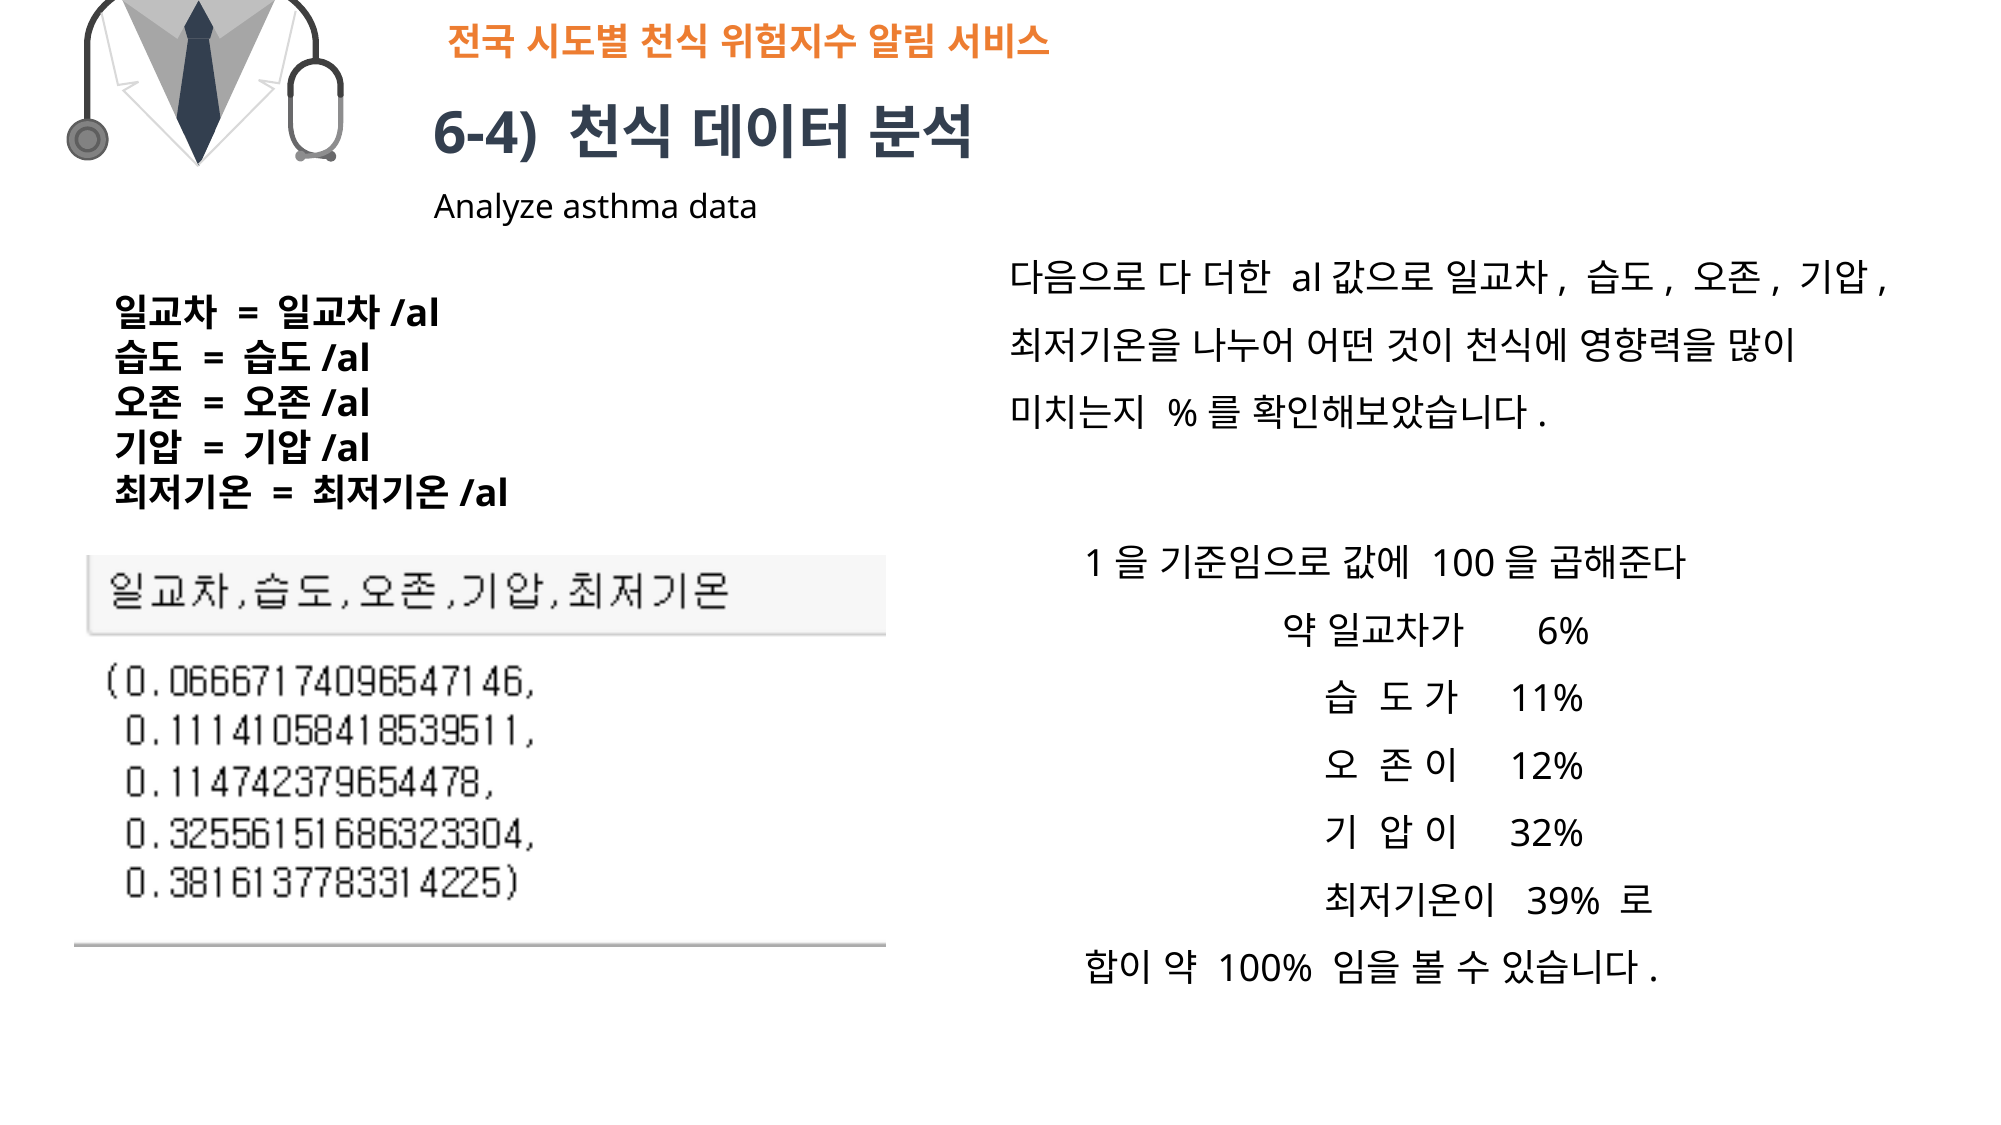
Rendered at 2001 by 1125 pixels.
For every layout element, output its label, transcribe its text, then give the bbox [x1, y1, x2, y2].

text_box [66, 0, 344, 167]
text_box 6-4) 천식 데이터 분석 Analyze asthma data [419, 52, 1424, 233]
text_box 일교차 = 일교차/al 습도 = 습도/al 오존 = 오존/al 기압 = 기압/al 최저기온 = 최저기온/al [99, 281, 719, 522]
text_box 다음으로 다 더한 al값으로 일교차, 습도, 오존, 기압,최저기온을 나누어 어떤 것이 천식에 영향력을 많이 미치는지 %를 확인해보았습니다. [994, 224, 1921, 442]
text_box 전국 시도별 천식 위험지수 알림 서비스 [432, 10, 1067, 71]
picture [74, 555, 886, 947]
text_box 1을 기준임으로 값에 100을 곱해준다 약 일교차가 6% 습 도 가 11% 오 존 이 12% 기 압 이 32% 최저기온이 39% 로 합이 약 100% 임을 볼 수 있습니다. [1069, 509, 1778, 997]
